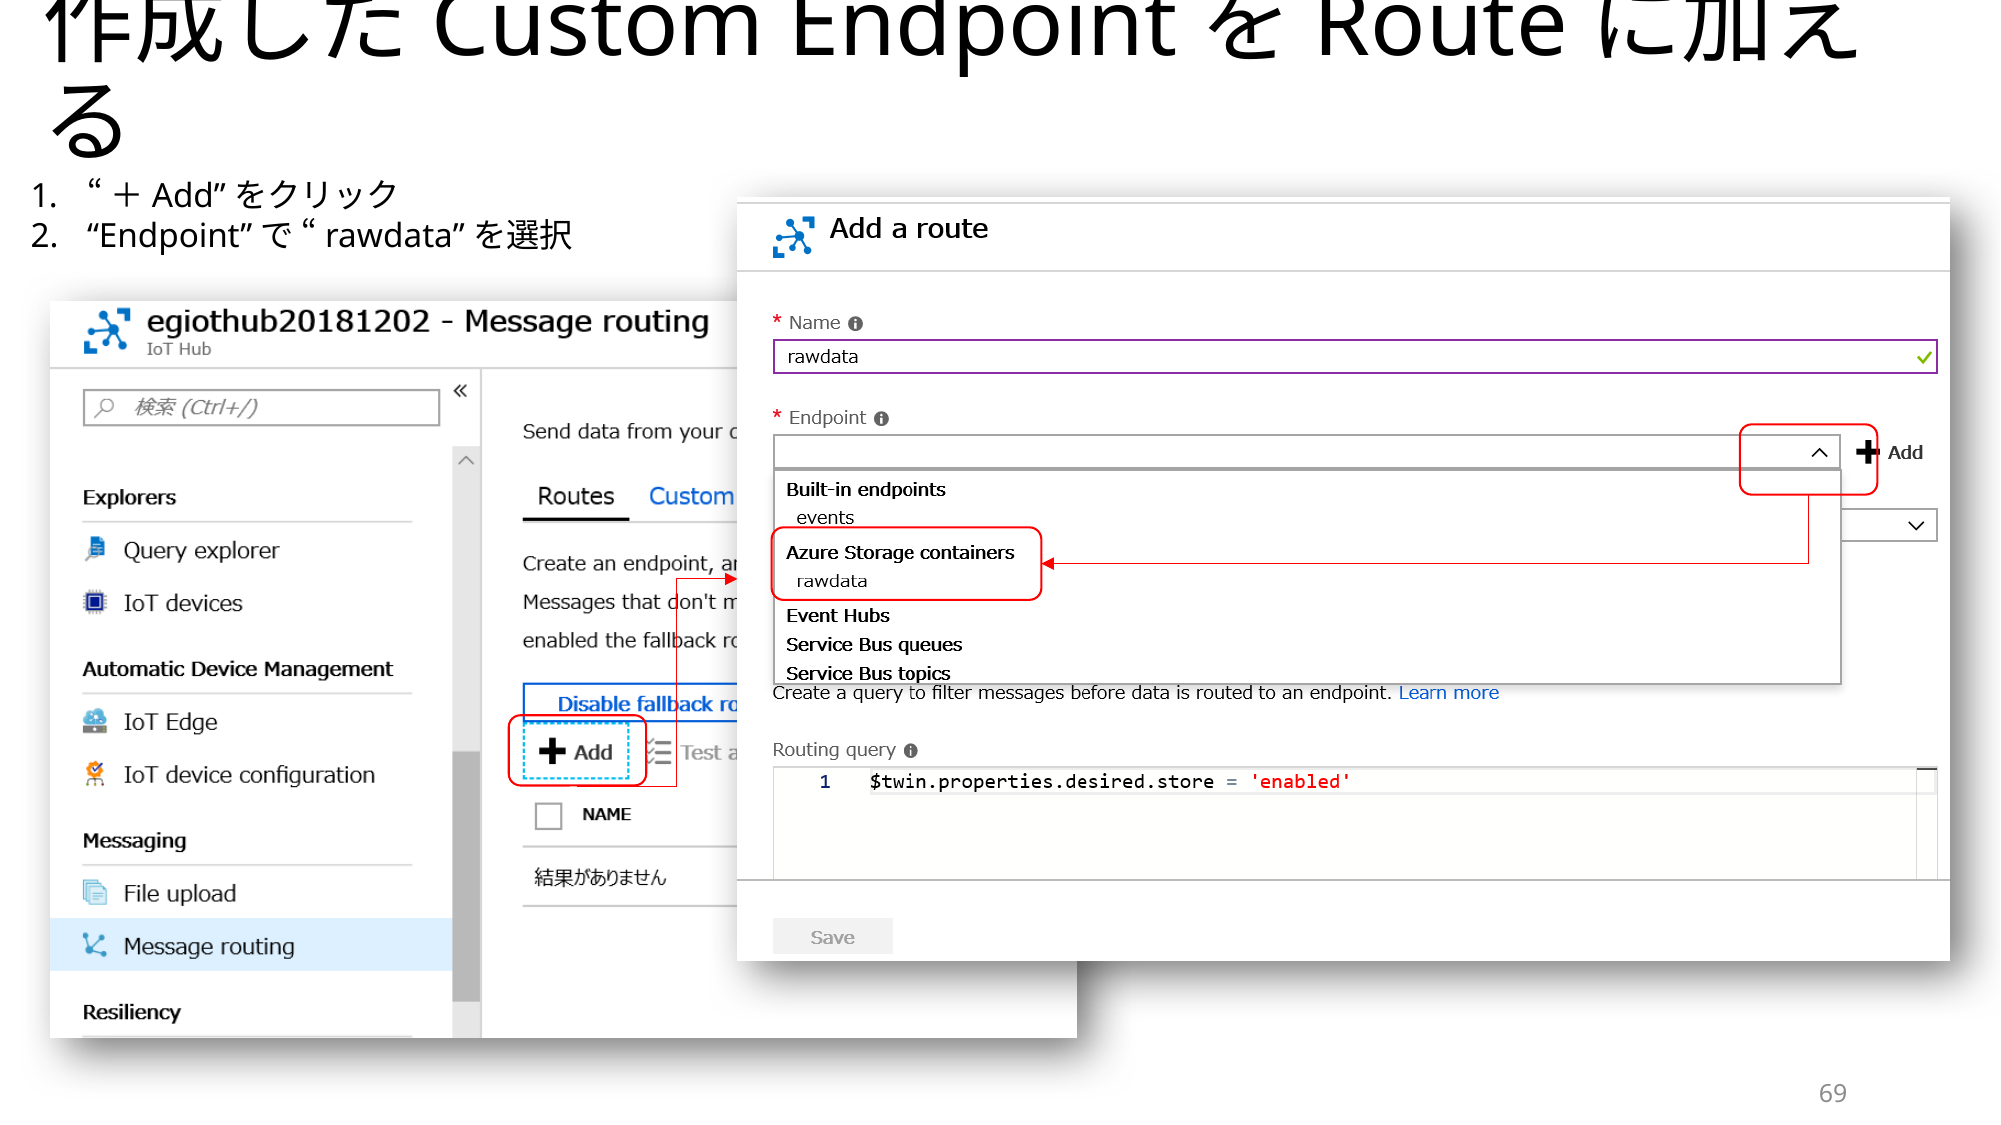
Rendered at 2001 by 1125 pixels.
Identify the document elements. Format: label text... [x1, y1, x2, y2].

slide_number 69 [1412, 1064, 1863, 1125]
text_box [554, 602, 761, 763]
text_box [1390, 145, 1460, 913]
text_box “＋Add”をクリック “Endpoint”で “rawdata”を選択 [15, 166, 588, 262]
picture [50, 197, 1950, 1038]
title 作成したCustom EndpointをRouteに加える [27, 0, 1966, 150]
